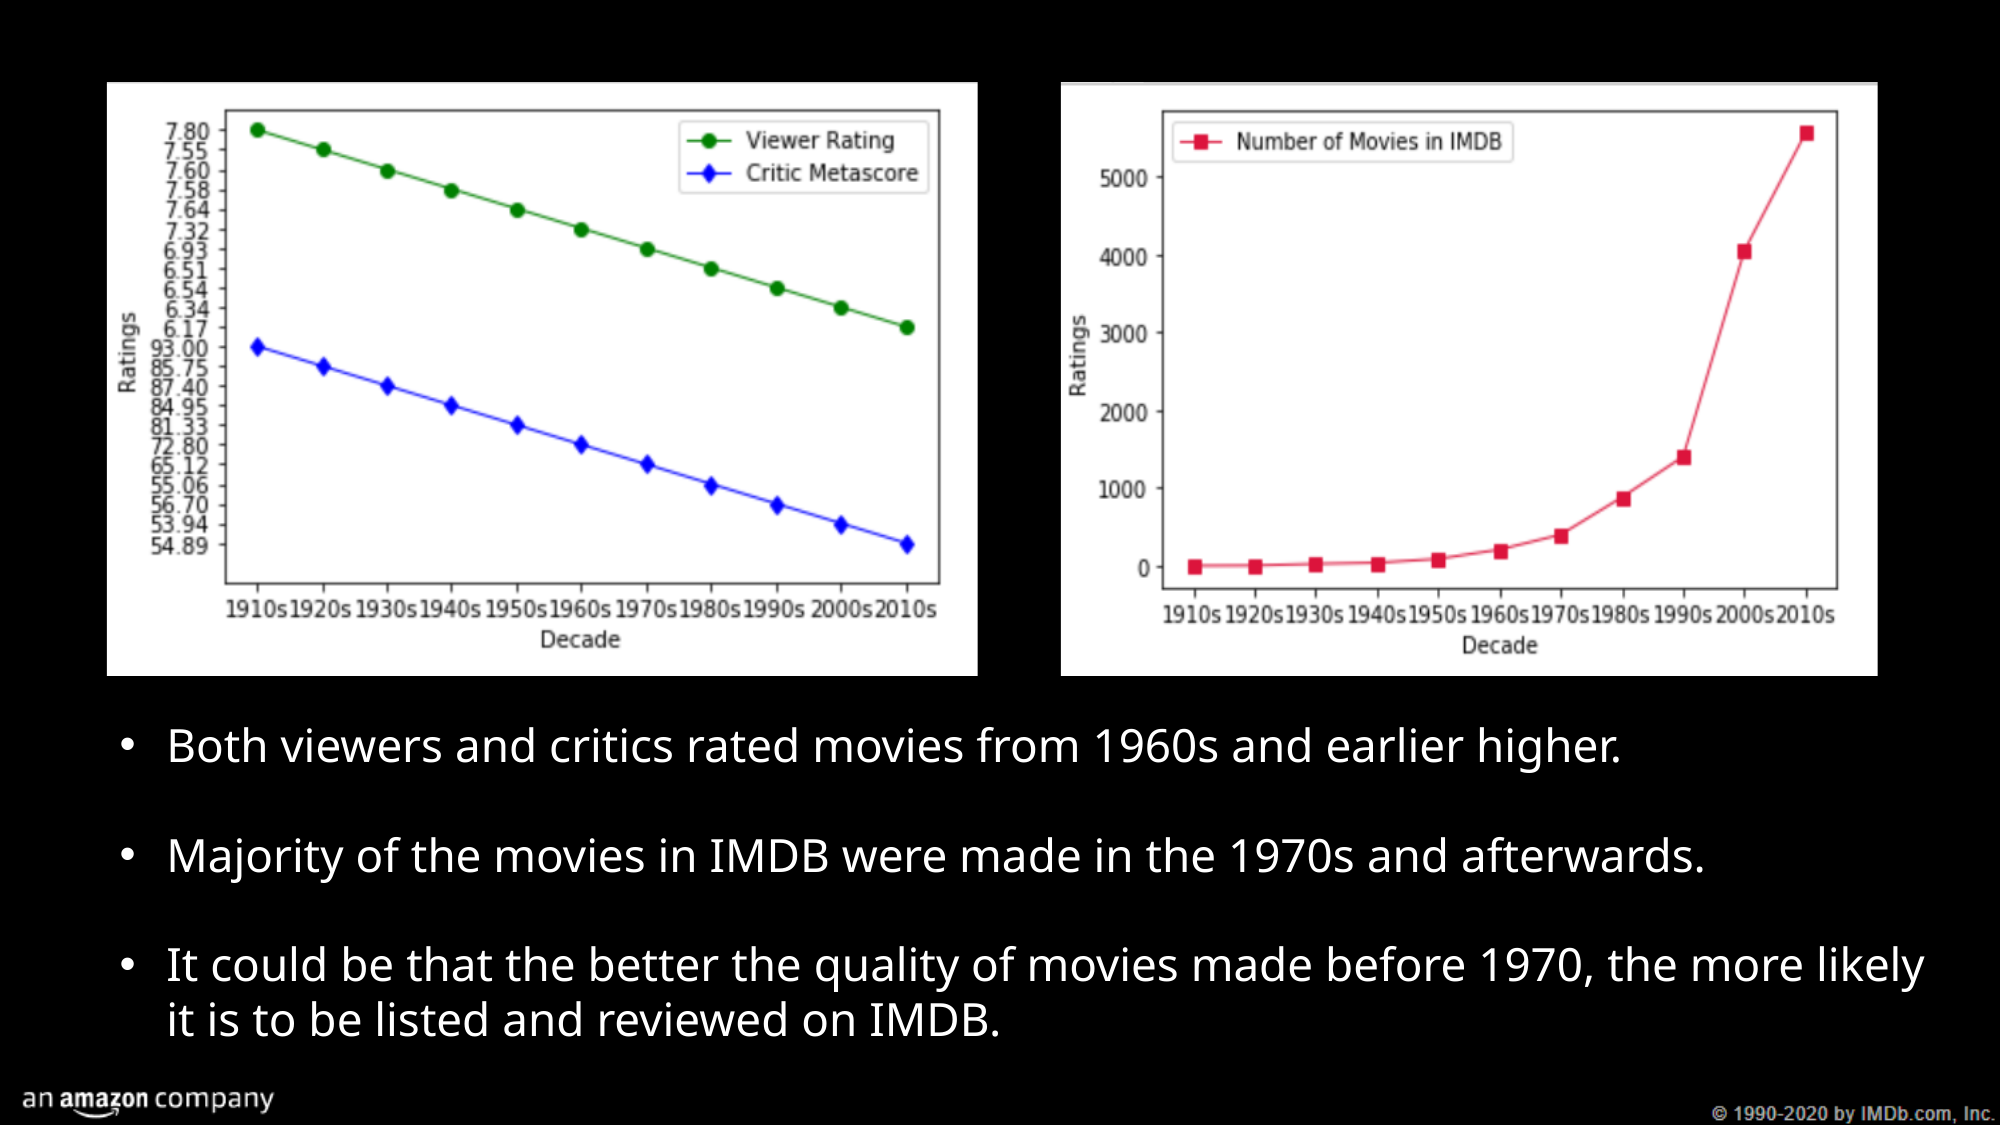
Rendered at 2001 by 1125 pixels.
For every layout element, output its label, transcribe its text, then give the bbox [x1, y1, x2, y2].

picture [1708, 1102, 2000, 1125]
text_box Both viewers and critics rated movies from 1960s and earlier higher. Majority of the movies in IMDB were made in the 1970s and afterwards. It could be that the better the quality of movies made before 1970, the more likely it is to be listed and reviewed on IMDB. [104, 708, 1947, 1054]
picture [1, 1086, 294, 1124]
picture [1060, 82, 1878, 676]
picture [106, 82, 978, 676]
